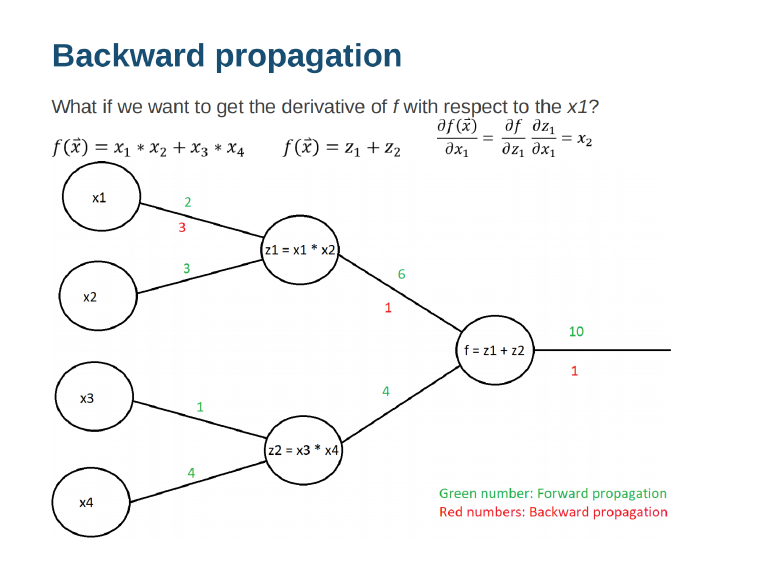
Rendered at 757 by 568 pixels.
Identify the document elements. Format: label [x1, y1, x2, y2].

picture [35, 35, 745, 550]
